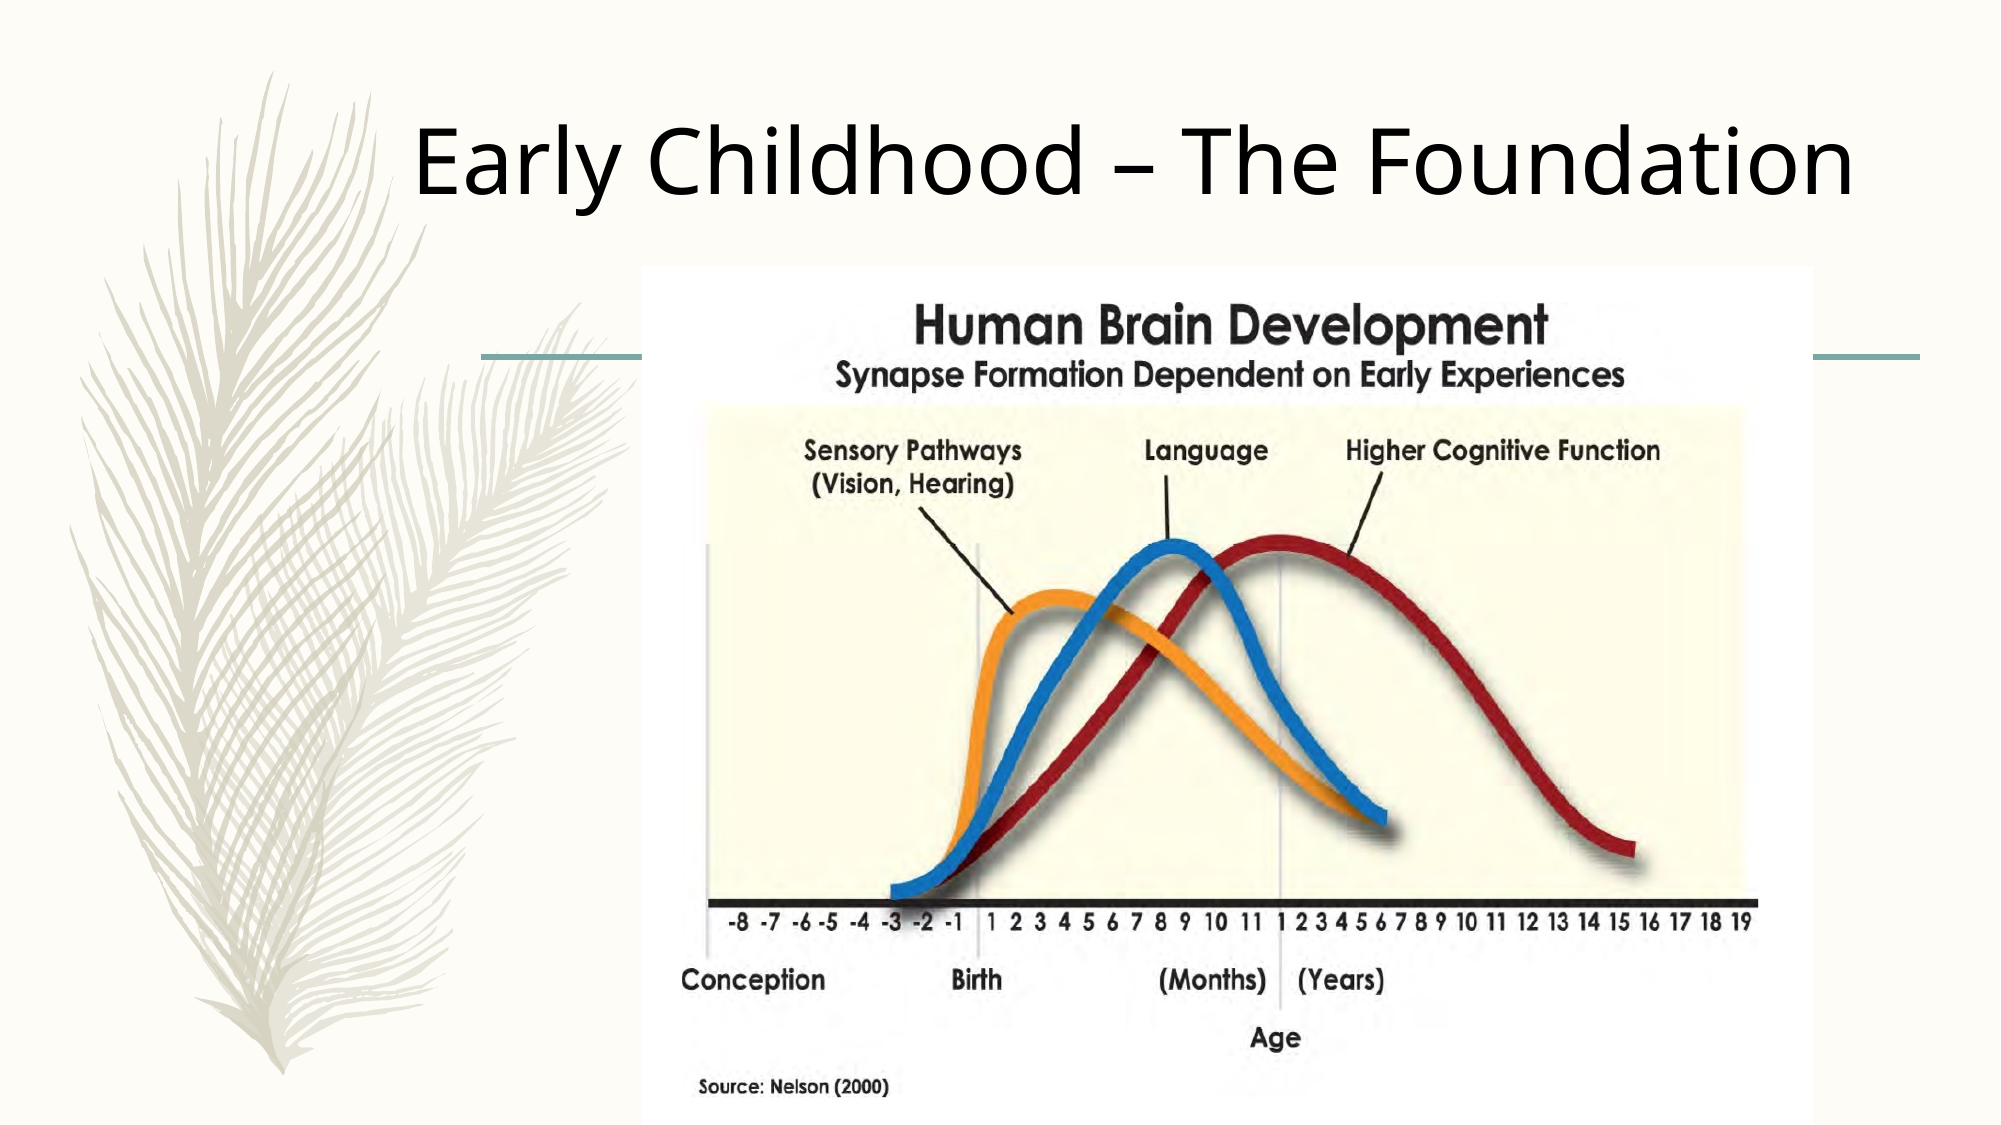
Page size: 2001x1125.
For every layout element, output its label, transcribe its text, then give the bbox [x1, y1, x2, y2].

picture [641, 266, 1814, 1125]
title Early Childhood – The Foundation [396, 99, 1914, 267]
